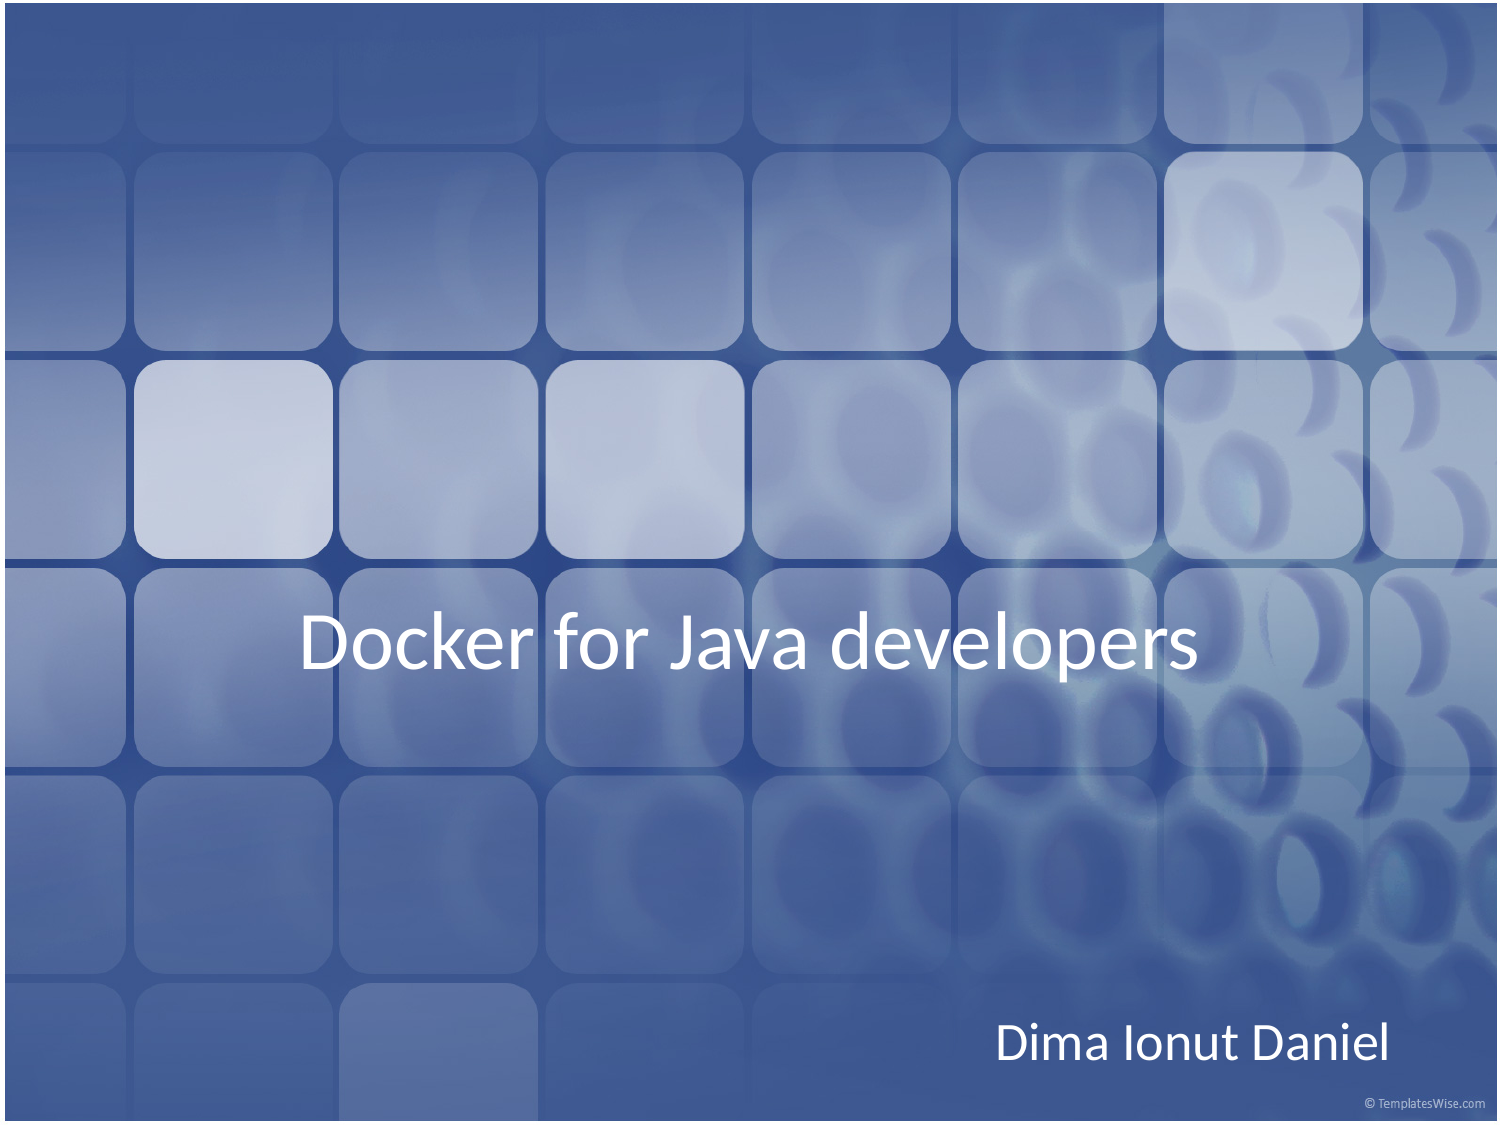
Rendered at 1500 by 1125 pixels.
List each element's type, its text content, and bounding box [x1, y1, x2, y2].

subtitle Dima Ionut Daniel [937, 998, 1451, 1101]
picture [0, 0, 1500, 1125]
title Docker for Java developers [112, 553, 1388, 720]
